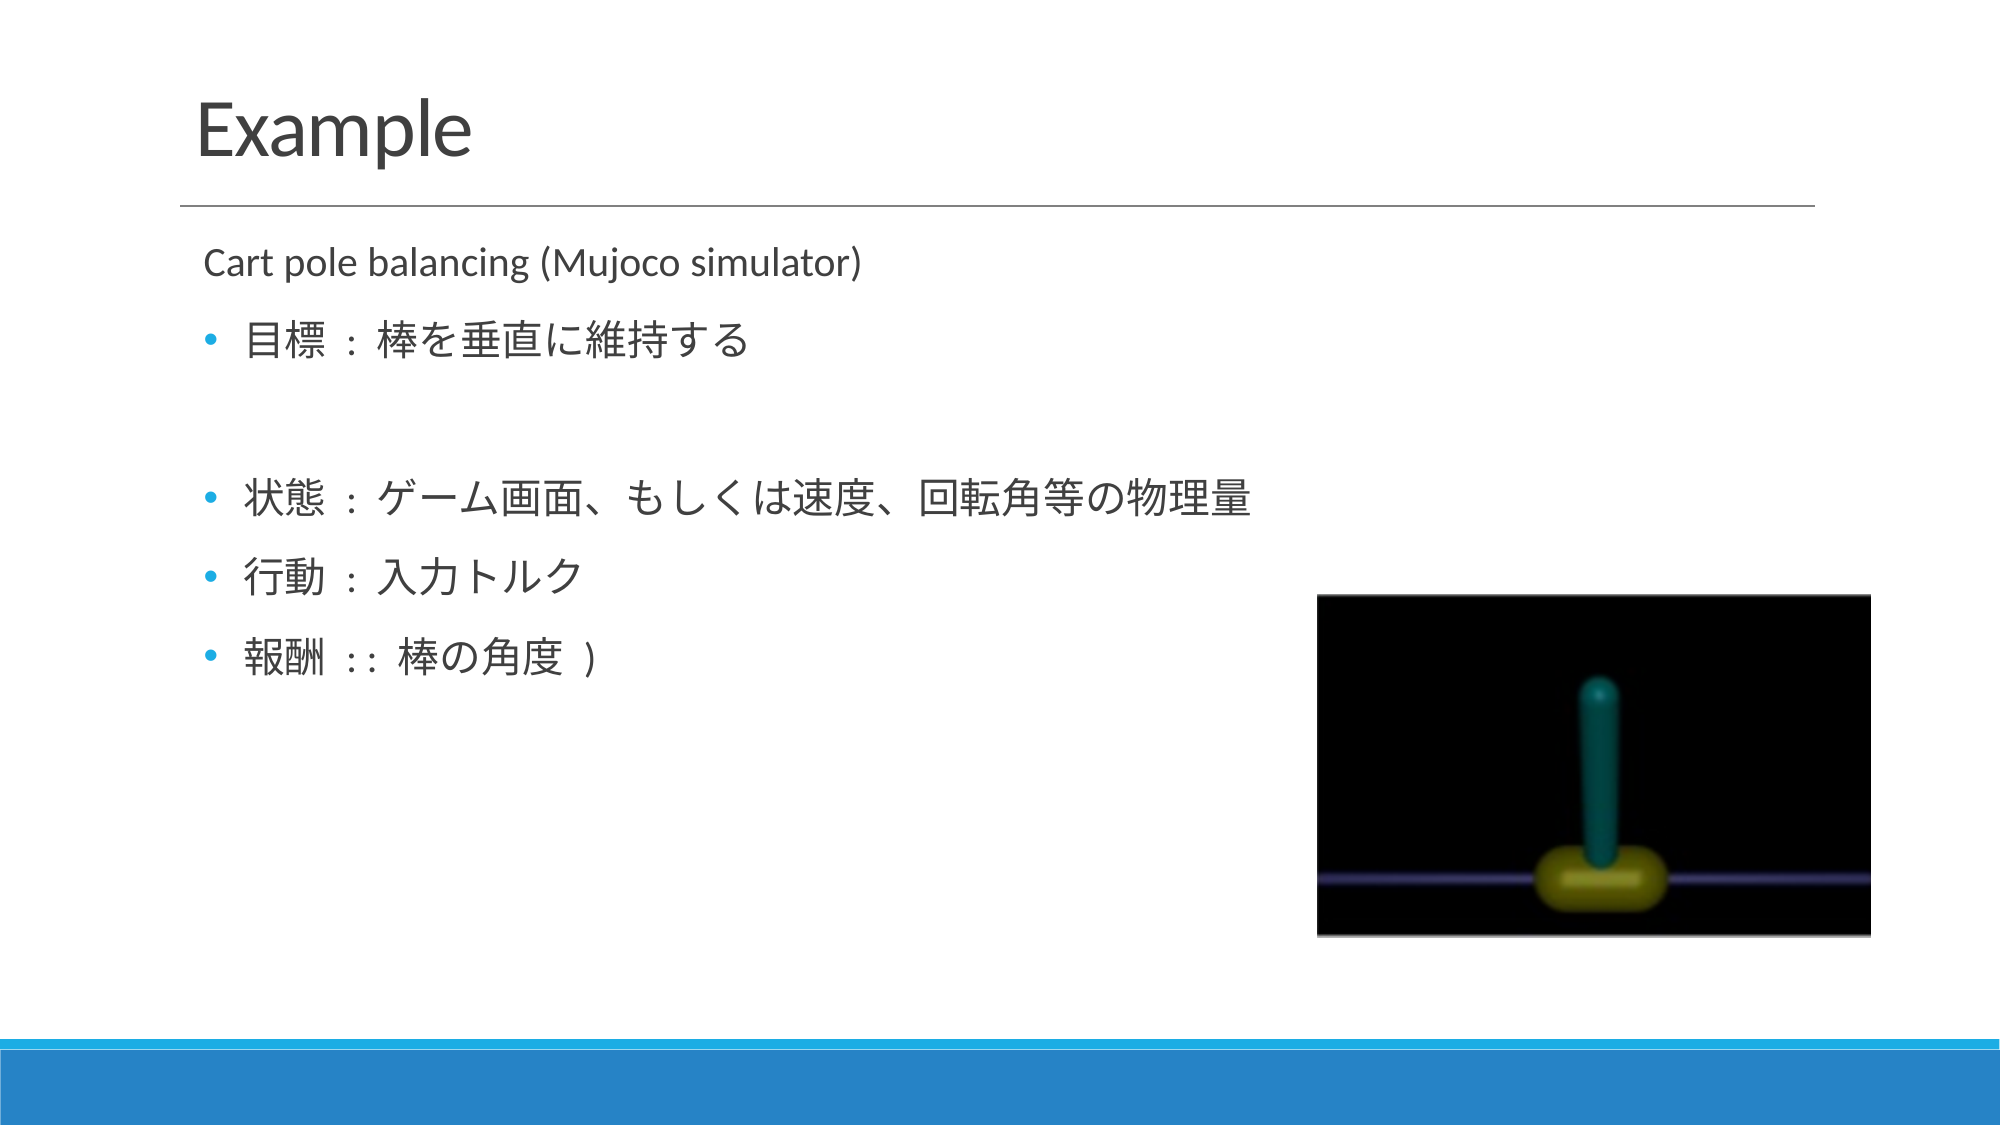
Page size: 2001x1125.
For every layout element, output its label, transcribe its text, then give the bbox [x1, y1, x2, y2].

picture [1317, 594, 1872, 939]
title Example [180, 44, 1830, 181]
